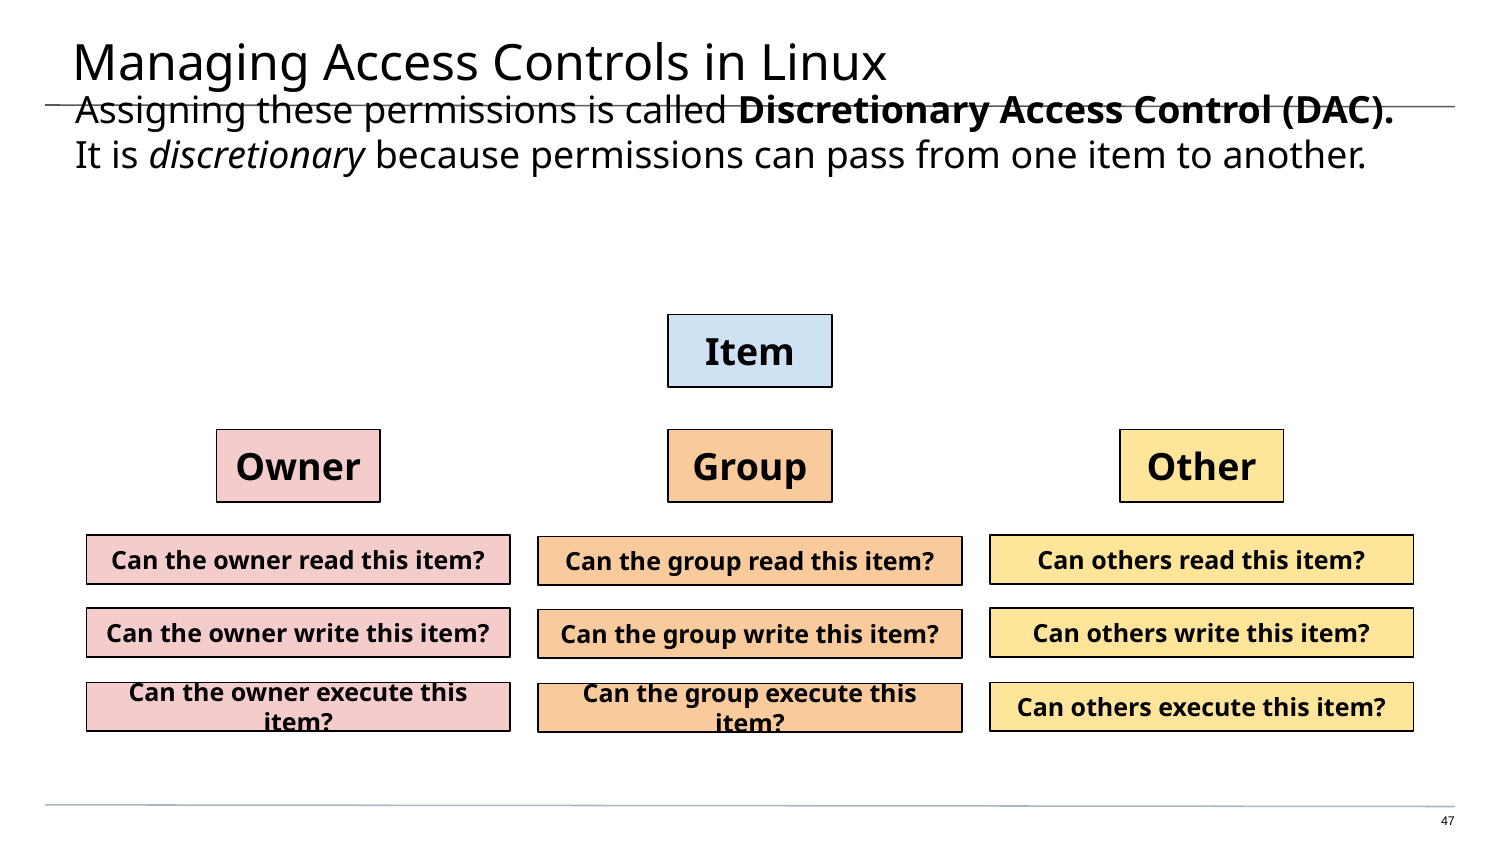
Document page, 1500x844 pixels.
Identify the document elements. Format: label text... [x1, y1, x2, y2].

text_box Can the group write this item? [538, 609, 962, 659]
text_box Can the owner read this item? [86, 535, 511, 584]
list Assigning these permissions is called Discretionary Access Control (DAC). It is discretionary because permissions can pass from one item to another. [0, 131, 1500, 192]
slide_number ‹#› [1412, 813, 1455, 831]
text_box Can the group execute this item? [538, 683, 962, 733]
text_box Can others read this item? [989, 535, 1414, 584]
text_box Can the owner execute this item? [86, 682, 511, 732]
title Managing Access Controls in Linux [0, 0, 1500, 88]
text_box Other [1119, 429, 1284, 503]
text_box Owner [216, 429, 381, 503]
text_box Can others write this item? [989, 608, 1414, 657]
text_box Can the owner write this item? [86, 608, 511, 657]
text_box Can the group read this item? [538, 536, 962, 586]
text_box Group [668, 429, 832, 503]
text_box Item [668, 314, 832, 388]
text_box Can others execute this item? [989, 682, 1414, 732]
